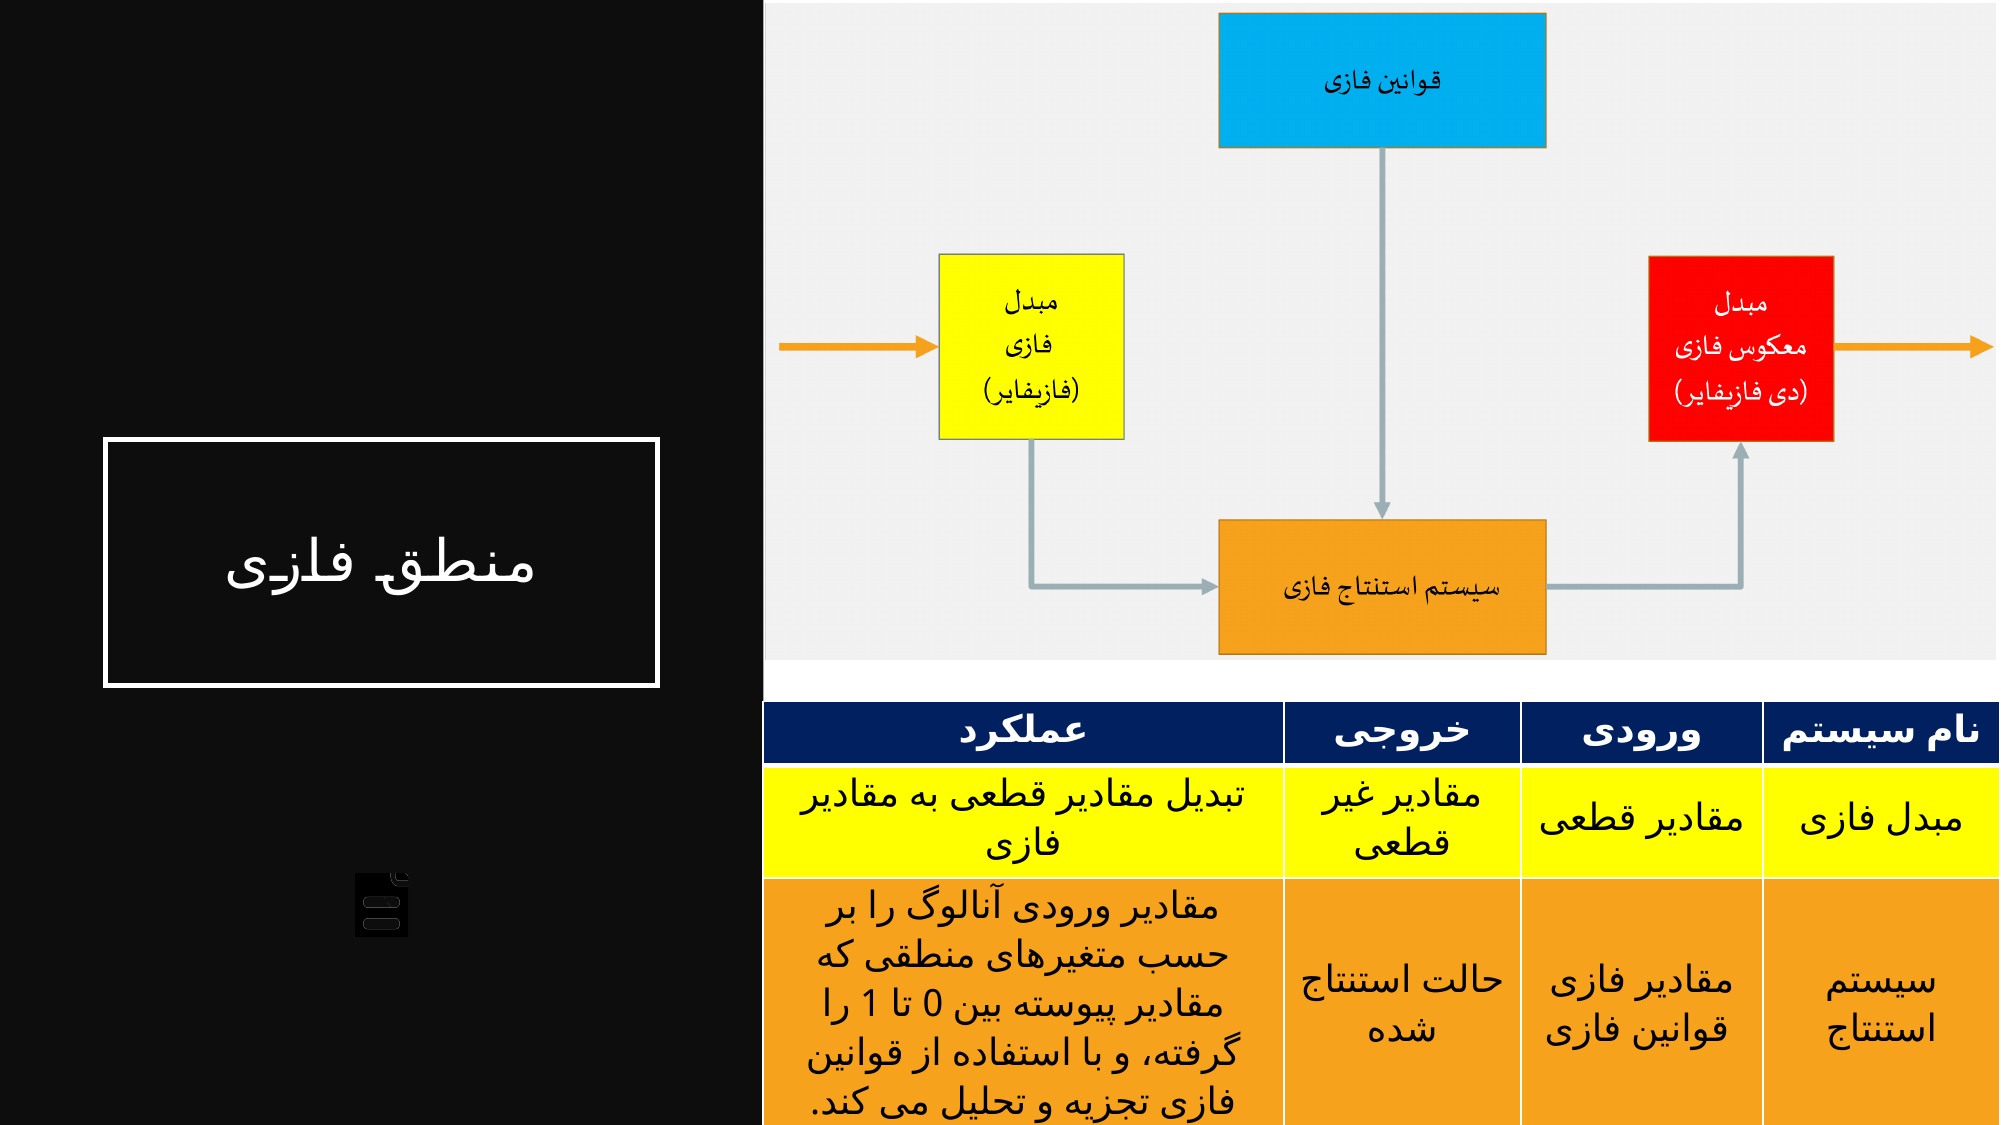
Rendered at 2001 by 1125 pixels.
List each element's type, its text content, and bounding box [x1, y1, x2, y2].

table_cell حالت استنتاج شده [1285, 879, 1520, 1125]
table_header خروجی [1285, 702, 1520, 763]
table_header نام سیستم [1764, 702, 1999, 763]
table_header عملکرد [764, 702, 1283, 763]
table_cell مبدل فازی [1764, 768, 1999, 877]
table_cell مقادیر فازی قوانین فازی [1522, 879, 1762, 1125]
title منطق فازی [103, 437, 660, 688]
picture [765, 3, 1996, 660]
table_cell مقادیر قطعی [1522, 768, 1762, 877]
table_cell سیستم استنتاج [1764, 879, 1999, 1125]
table_header ورودی [1522, 702, 1762, 763]
table_cell تبدیل مقادیر قطعی به مقادیر فازی [764, 768, 1283, 877]
table_cell مقادیر غیر قطعی [1285, 768, 1520, 877]
table_cell مقادیر ورودی آنالوگ را بر حسب متغیرهای منطقی که مقادیر پیوسته بین 0 تا 1 را گرفته، و با استفاده از قوانین فازی تجزیه و تحلیل می کند. [764, 879, 1283, 1125]
text_box [0, 0, 764, 1125]
text_box [354, 873, 409, 937]
text_box [764, 0, 2000, 701]
